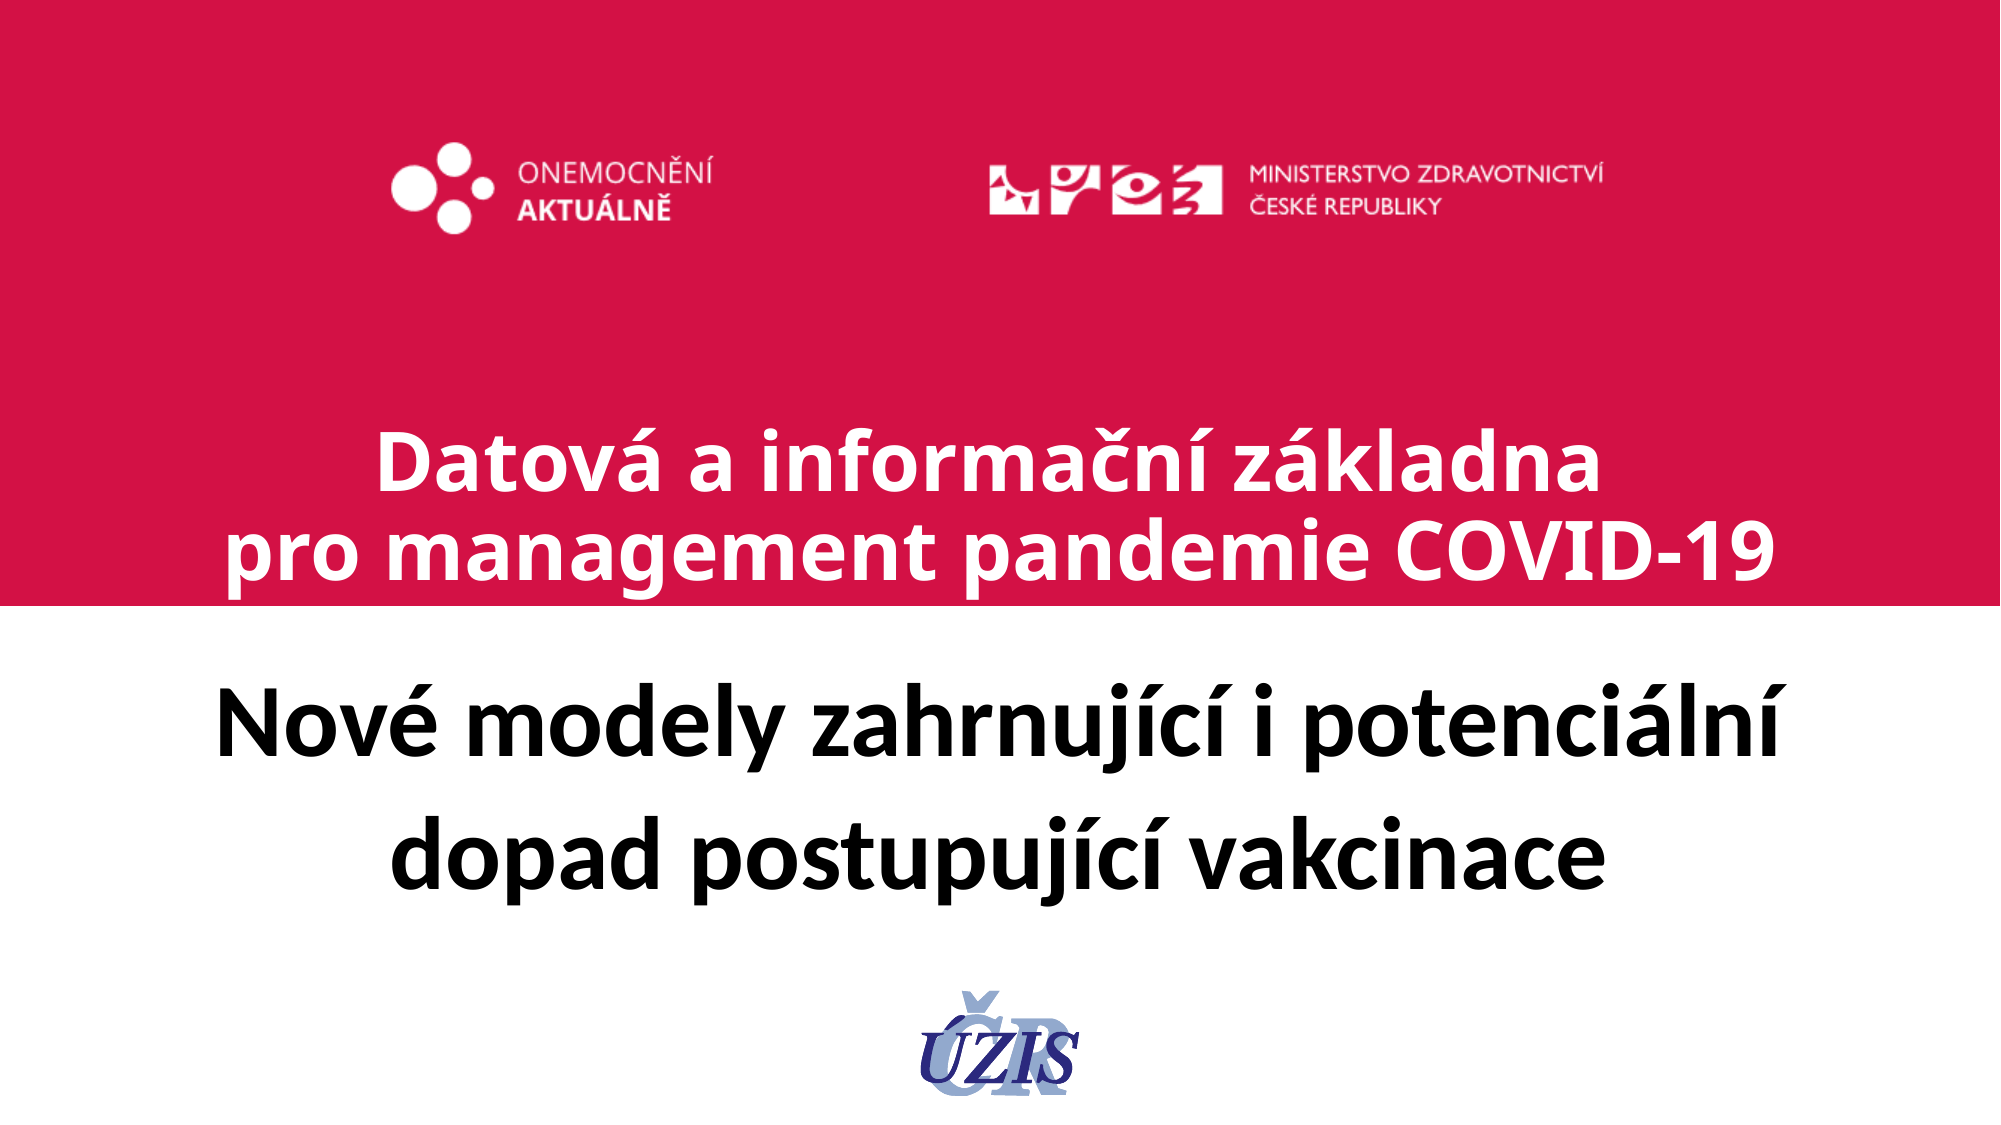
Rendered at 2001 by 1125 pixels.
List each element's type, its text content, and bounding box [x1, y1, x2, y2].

title Datová a informační základna pro management pandemie COVID-19 [0, 410, 2000, 606]
subtitle Nové modely zahrnující i potenciální dopad postupující vakcinace [48, 605, 1974, 973]
